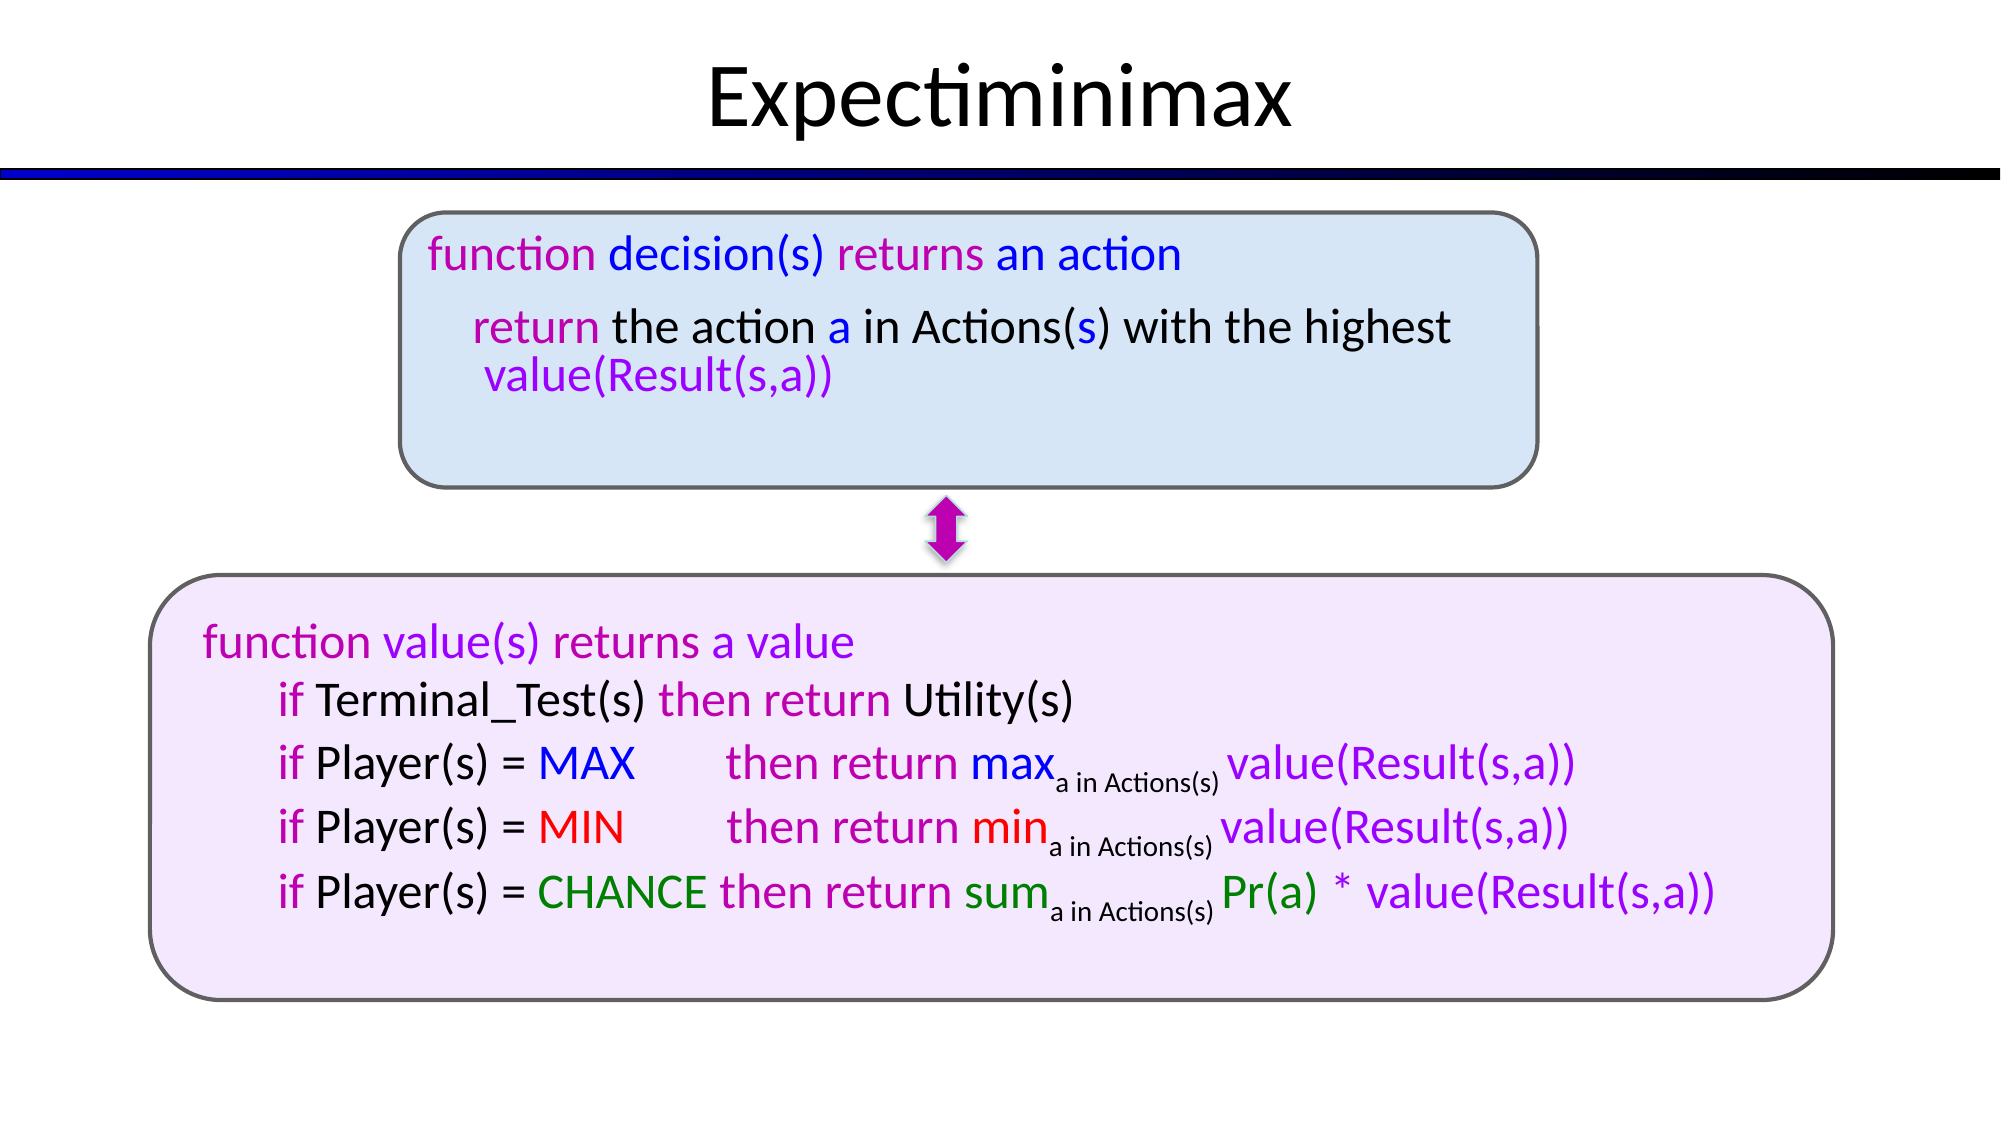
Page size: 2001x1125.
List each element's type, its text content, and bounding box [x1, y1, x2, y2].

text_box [149, 574, 1901, 1001]
text_box [924, 494, 969, 563]
text_box function decision(s) returns an action return the action a in Actions(s) with the highest value(Result(s,a)) [412, 224, 1500, 475]
title Expectiminimax [0, 0, 2000, 184]
text_box [397, 210, 1540, 490]
